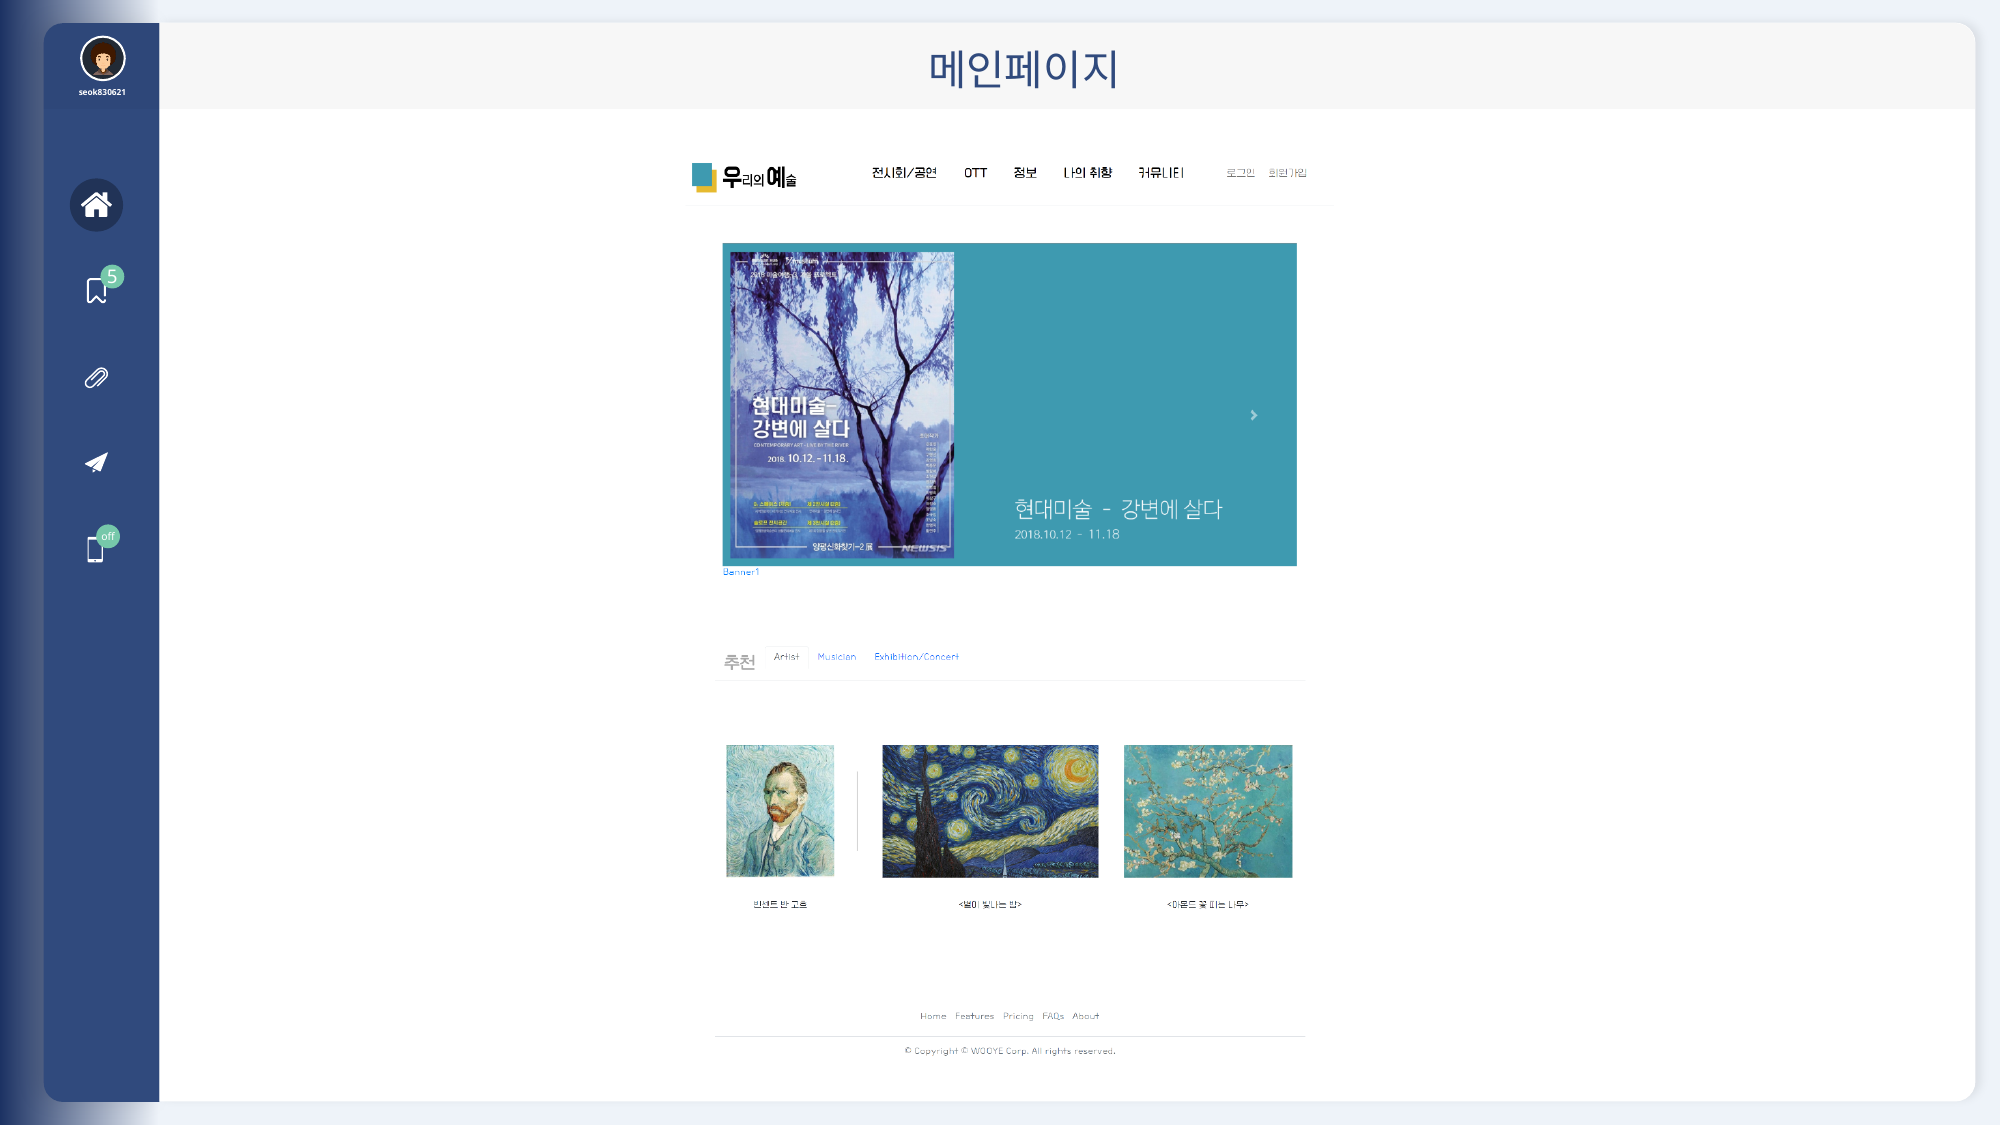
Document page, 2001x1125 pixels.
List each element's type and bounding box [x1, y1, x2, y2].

text_box [43, 22, 1976, 1102]
picture [632, 124, 1387, 1087]
